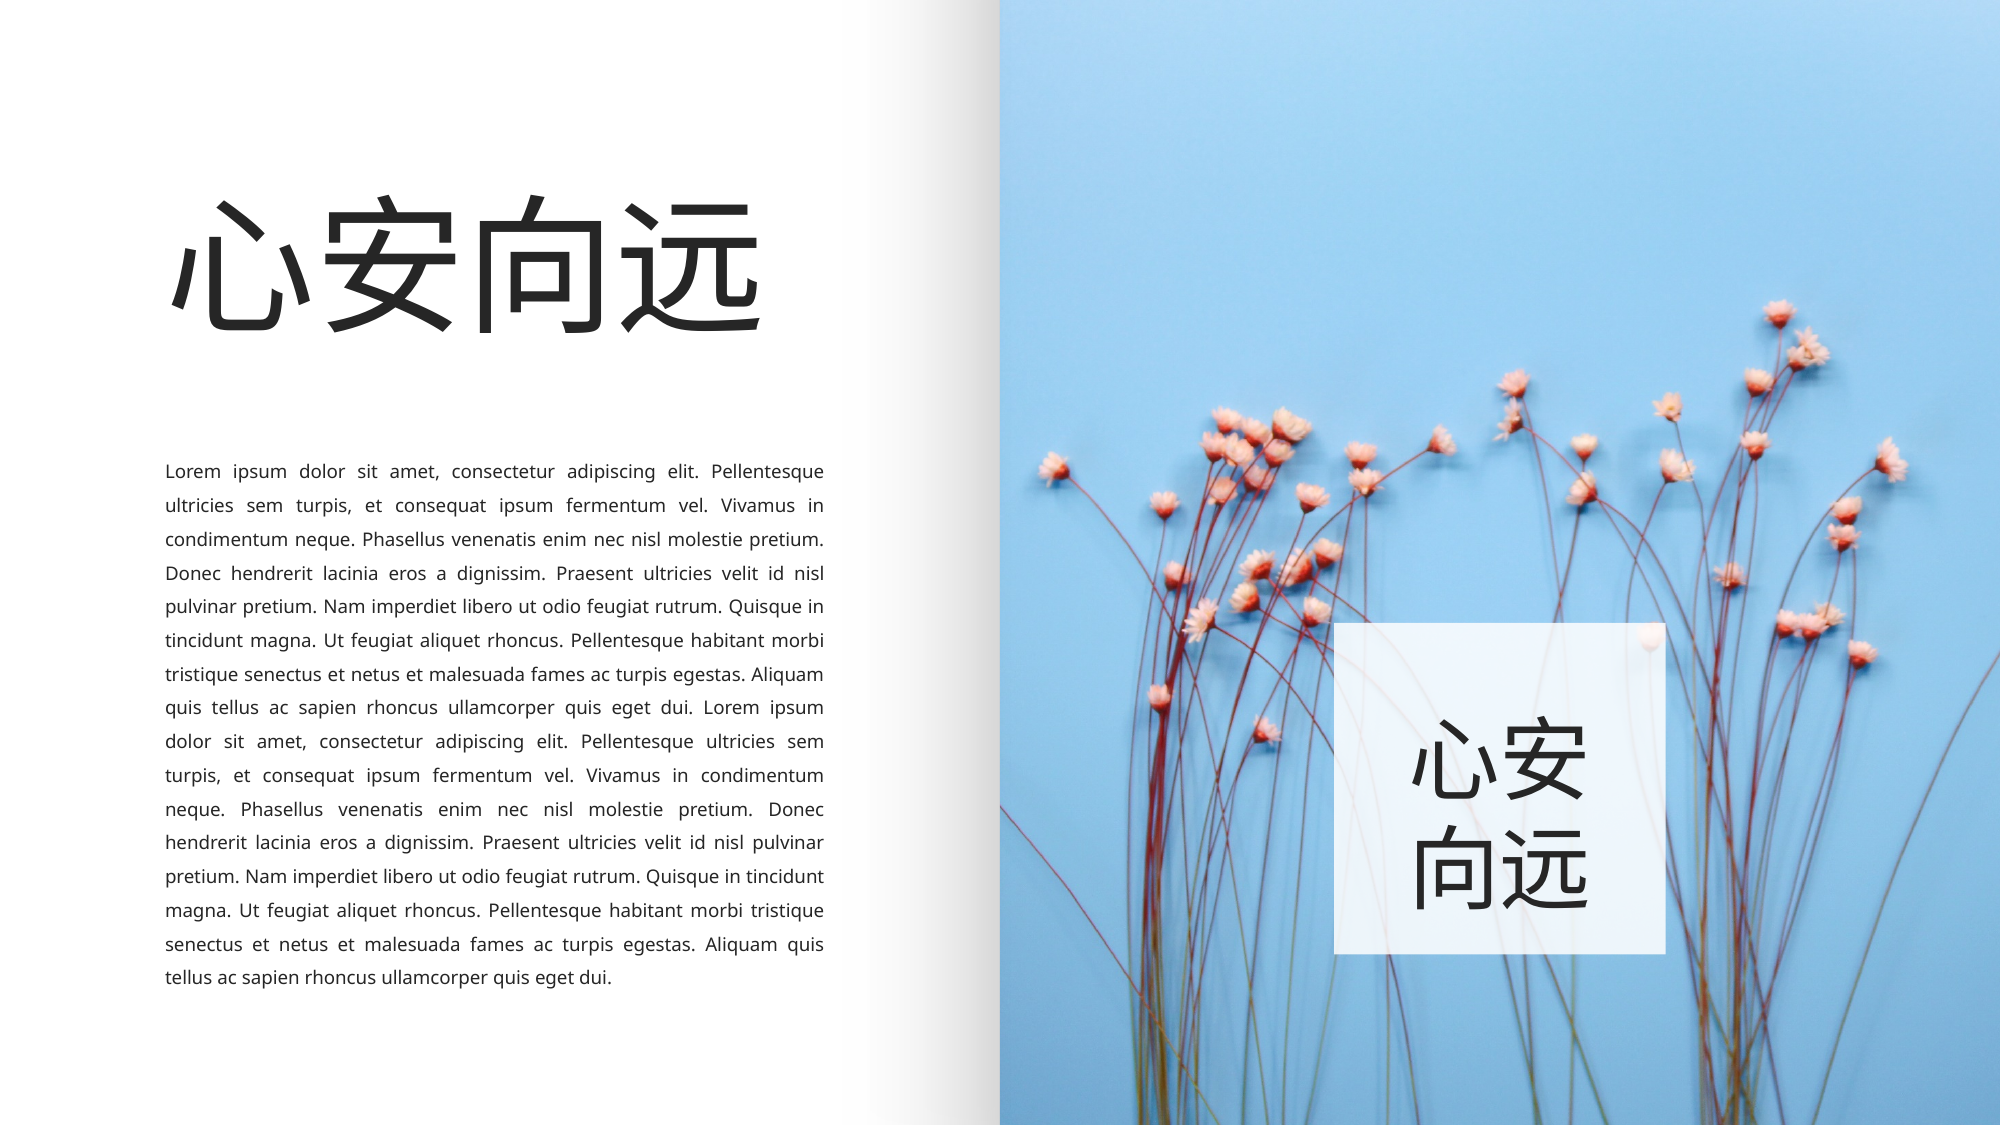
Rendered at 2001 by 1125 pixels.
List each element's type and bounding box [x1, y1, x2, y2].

picture [999, 0, 2000, 1125]
text_box [0, 0, 999, 1125]
